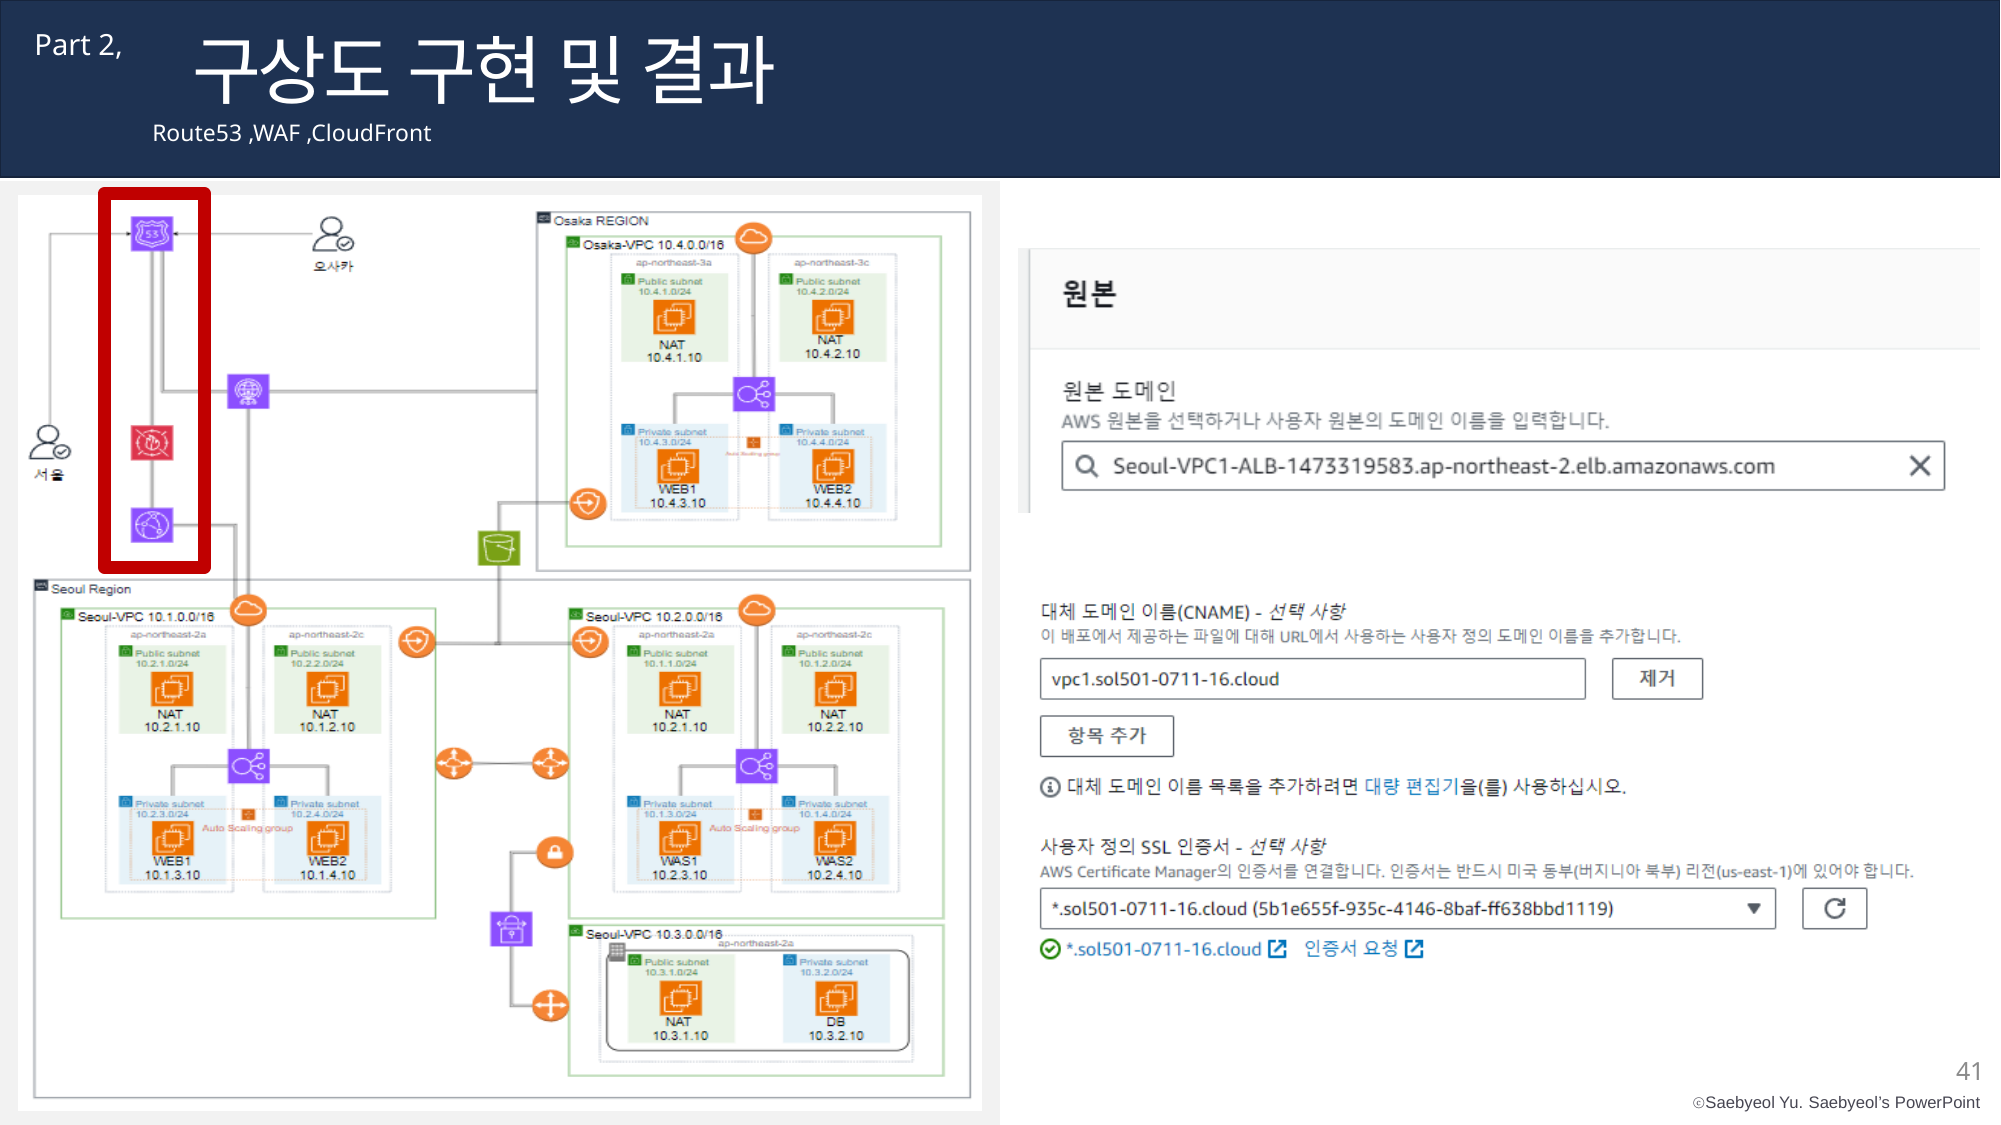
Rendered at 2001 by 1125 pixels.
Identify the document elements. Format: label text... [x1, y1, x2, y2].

text_box Route53 ,WAF ,CloudFront [137, 110, 447, 154]
text_box Part 2, [19, 19, 146, 69]
picture [1018, 248, 1980, 513]
picture [1018, 585, 1938, 970]
slide_number 41 [1549, 1042, 2000, 1103]
text_box [0, 180, 1001, 1125]
text_box 구상도 구현 및 결과 [177, 16, 791, 122]
text_box [0, 0, 2000, 178]
picture [18, 195, 982, 1111]
